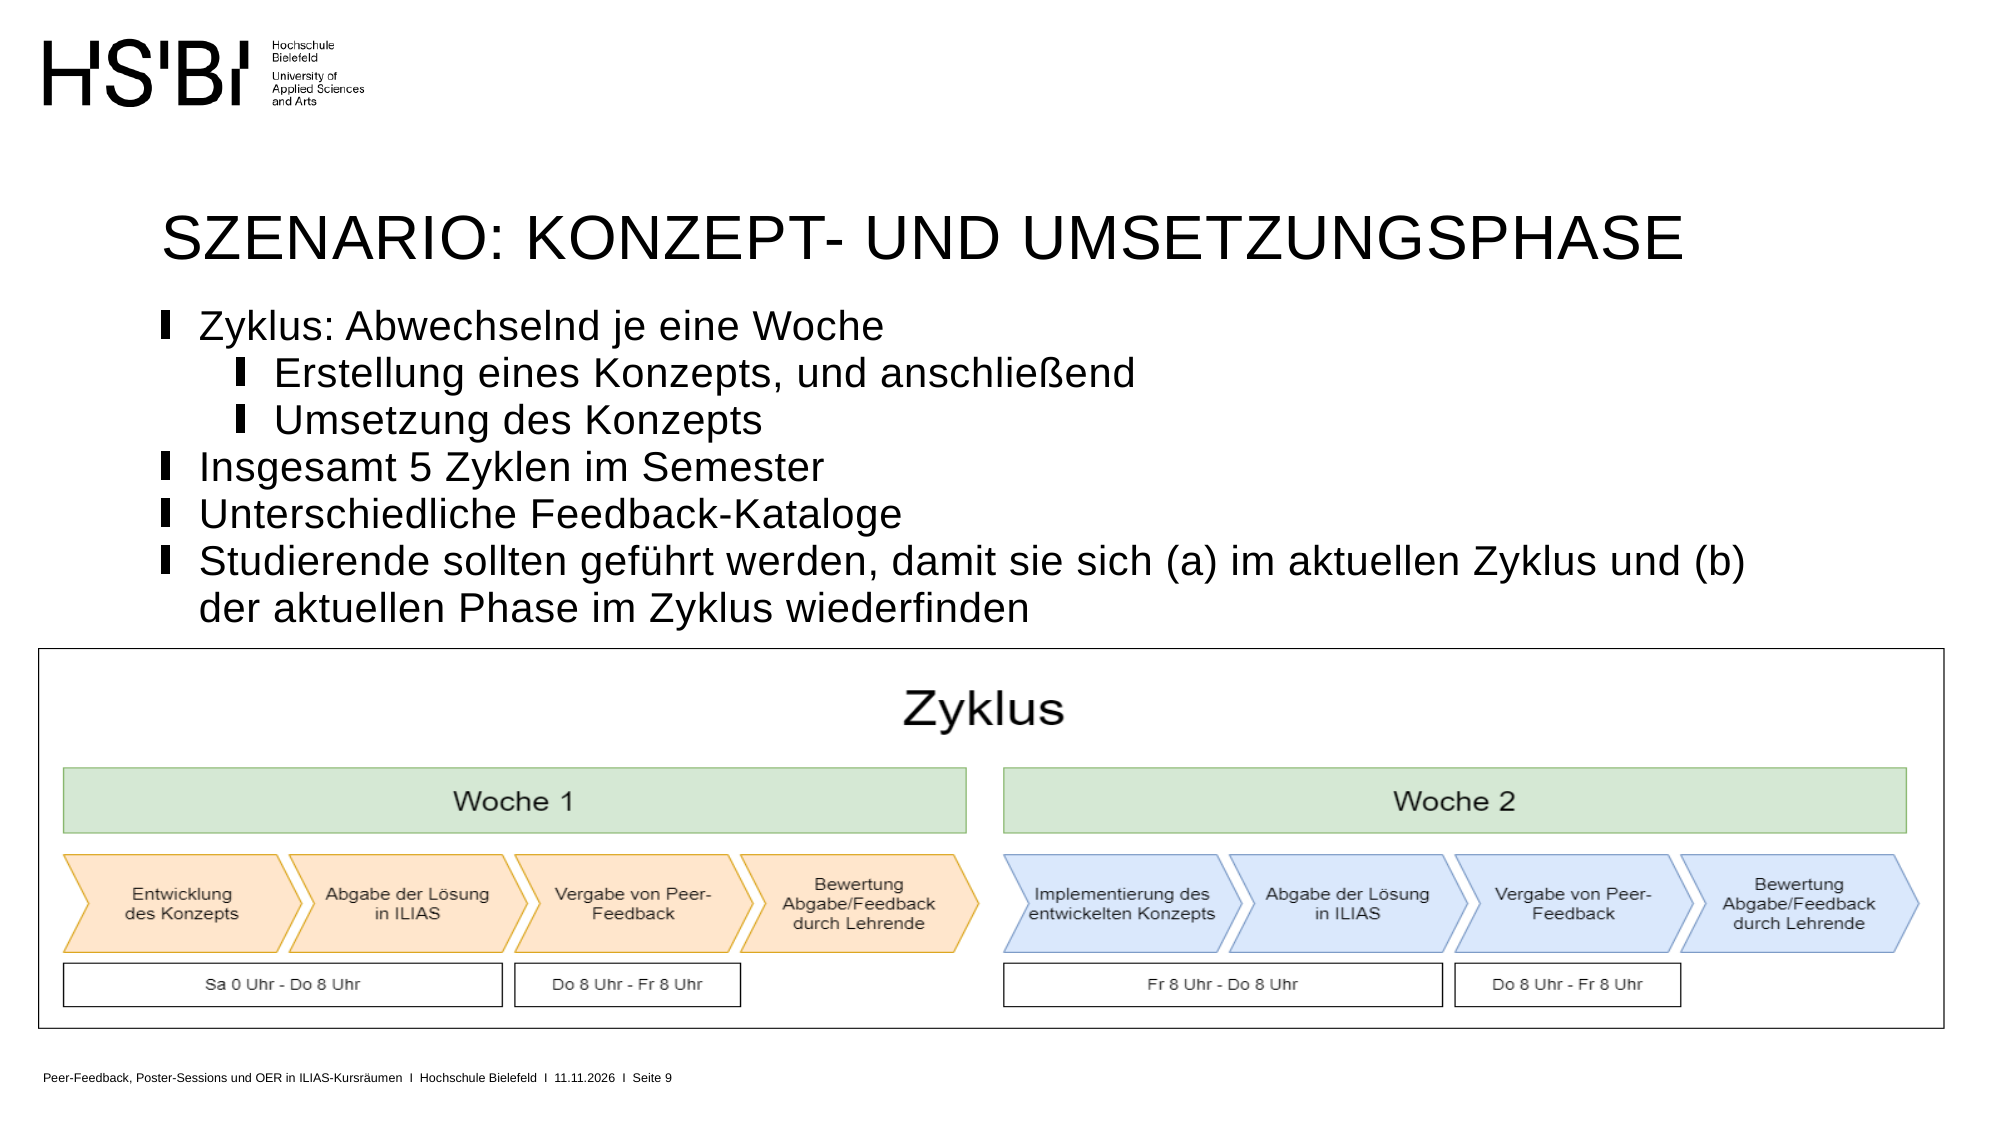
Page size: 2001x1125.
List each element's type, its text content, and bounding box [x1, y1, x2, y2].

list Zyklus: Abwechselnd je eine Woche Erstellung eines Konzepts, und anschließend Umsetzung des Konzepts Insgesamt 5 Zyklen im Semester Unterschiedliche Feedback-Kataloge Studierende sollten geführt werden, damit sie sich (a) im aktuellen Zyklus und (b) der aktuellen Phase im Zyklus wiederfinden [161, 302, 1798, 648]
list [38, 648, 1946, 1030]
title Szenario: Konzept- und Umsetzungsphase [161, 205, 1798, 278]
